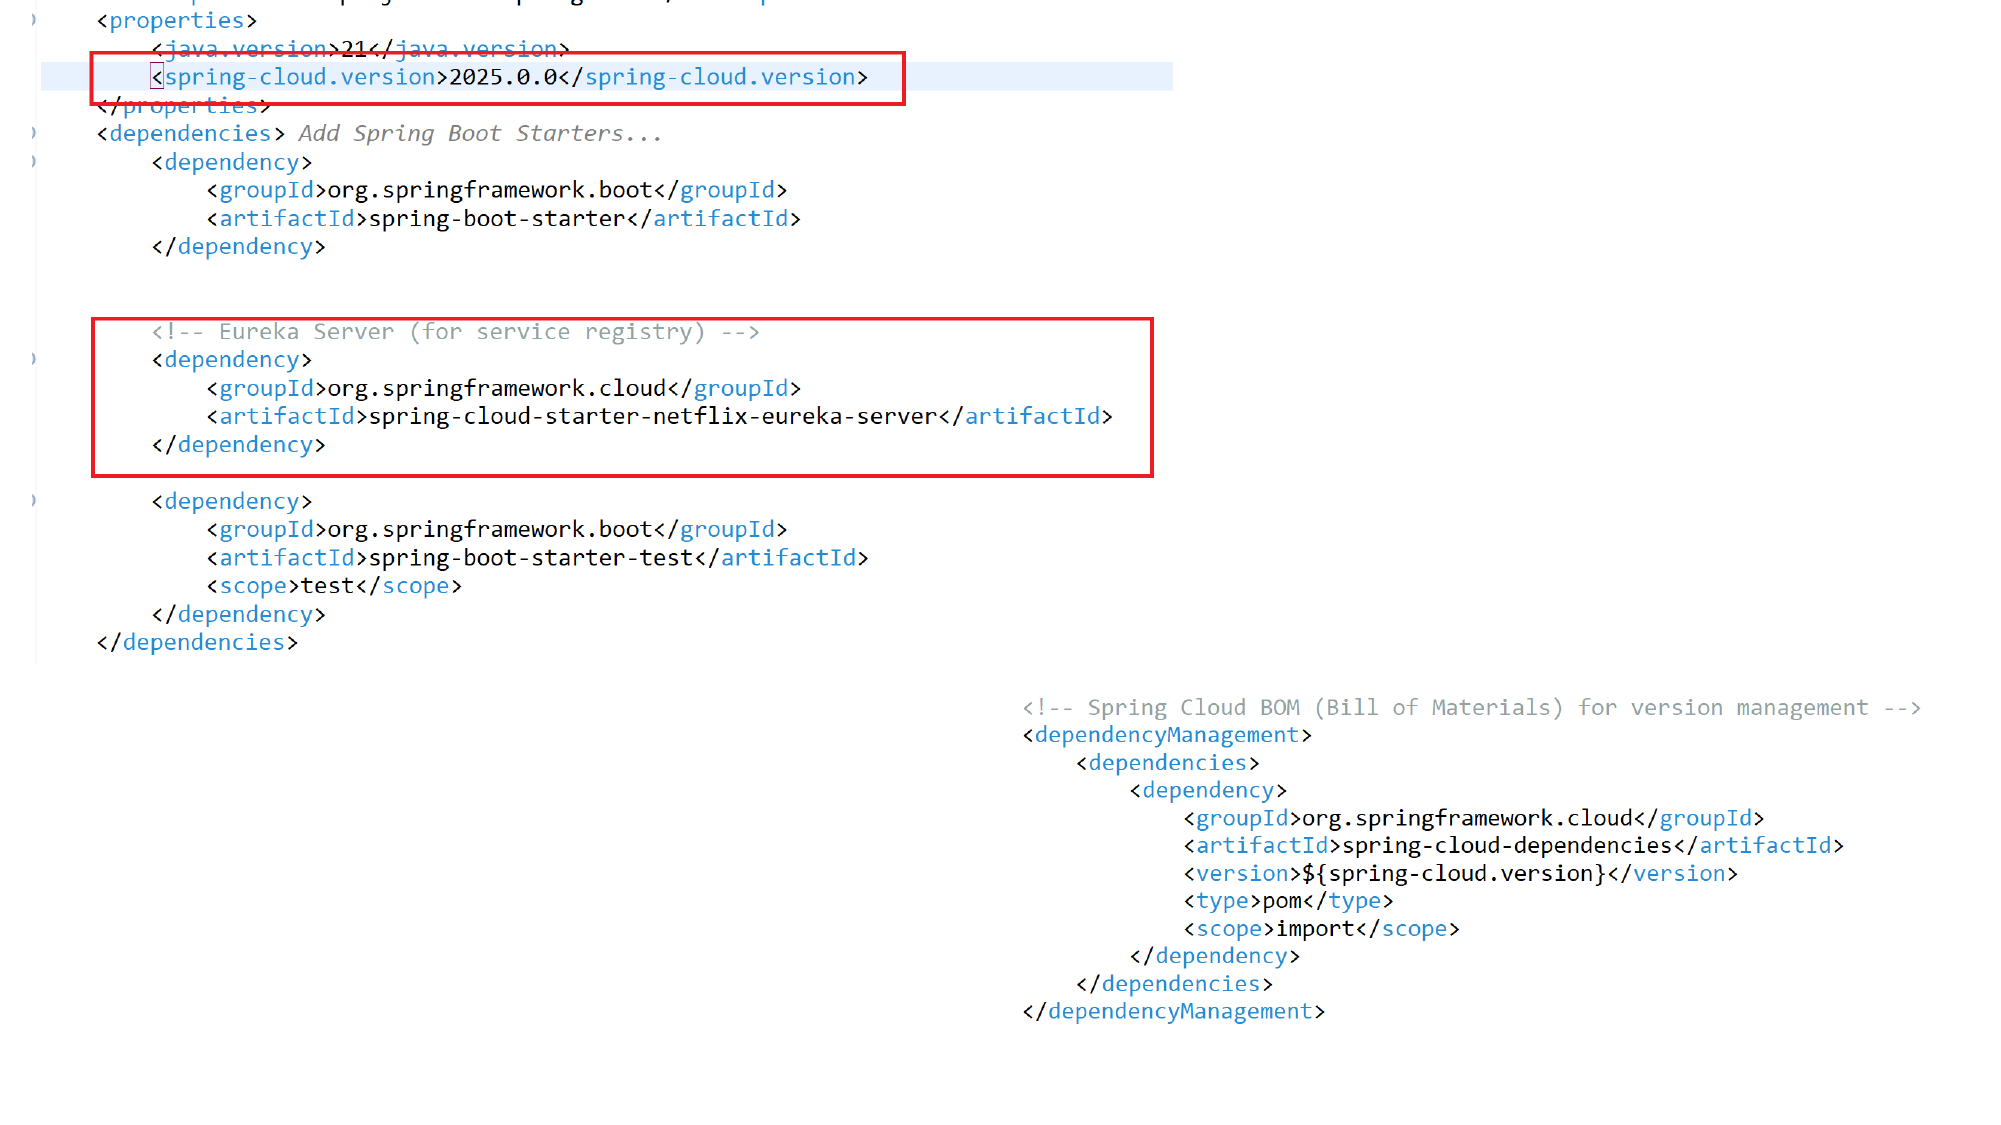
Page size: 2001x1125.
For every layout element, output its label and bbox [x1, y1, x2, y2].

picture [966, 679, 1930, 1033]
picture [32, 0, 1173, 663]
